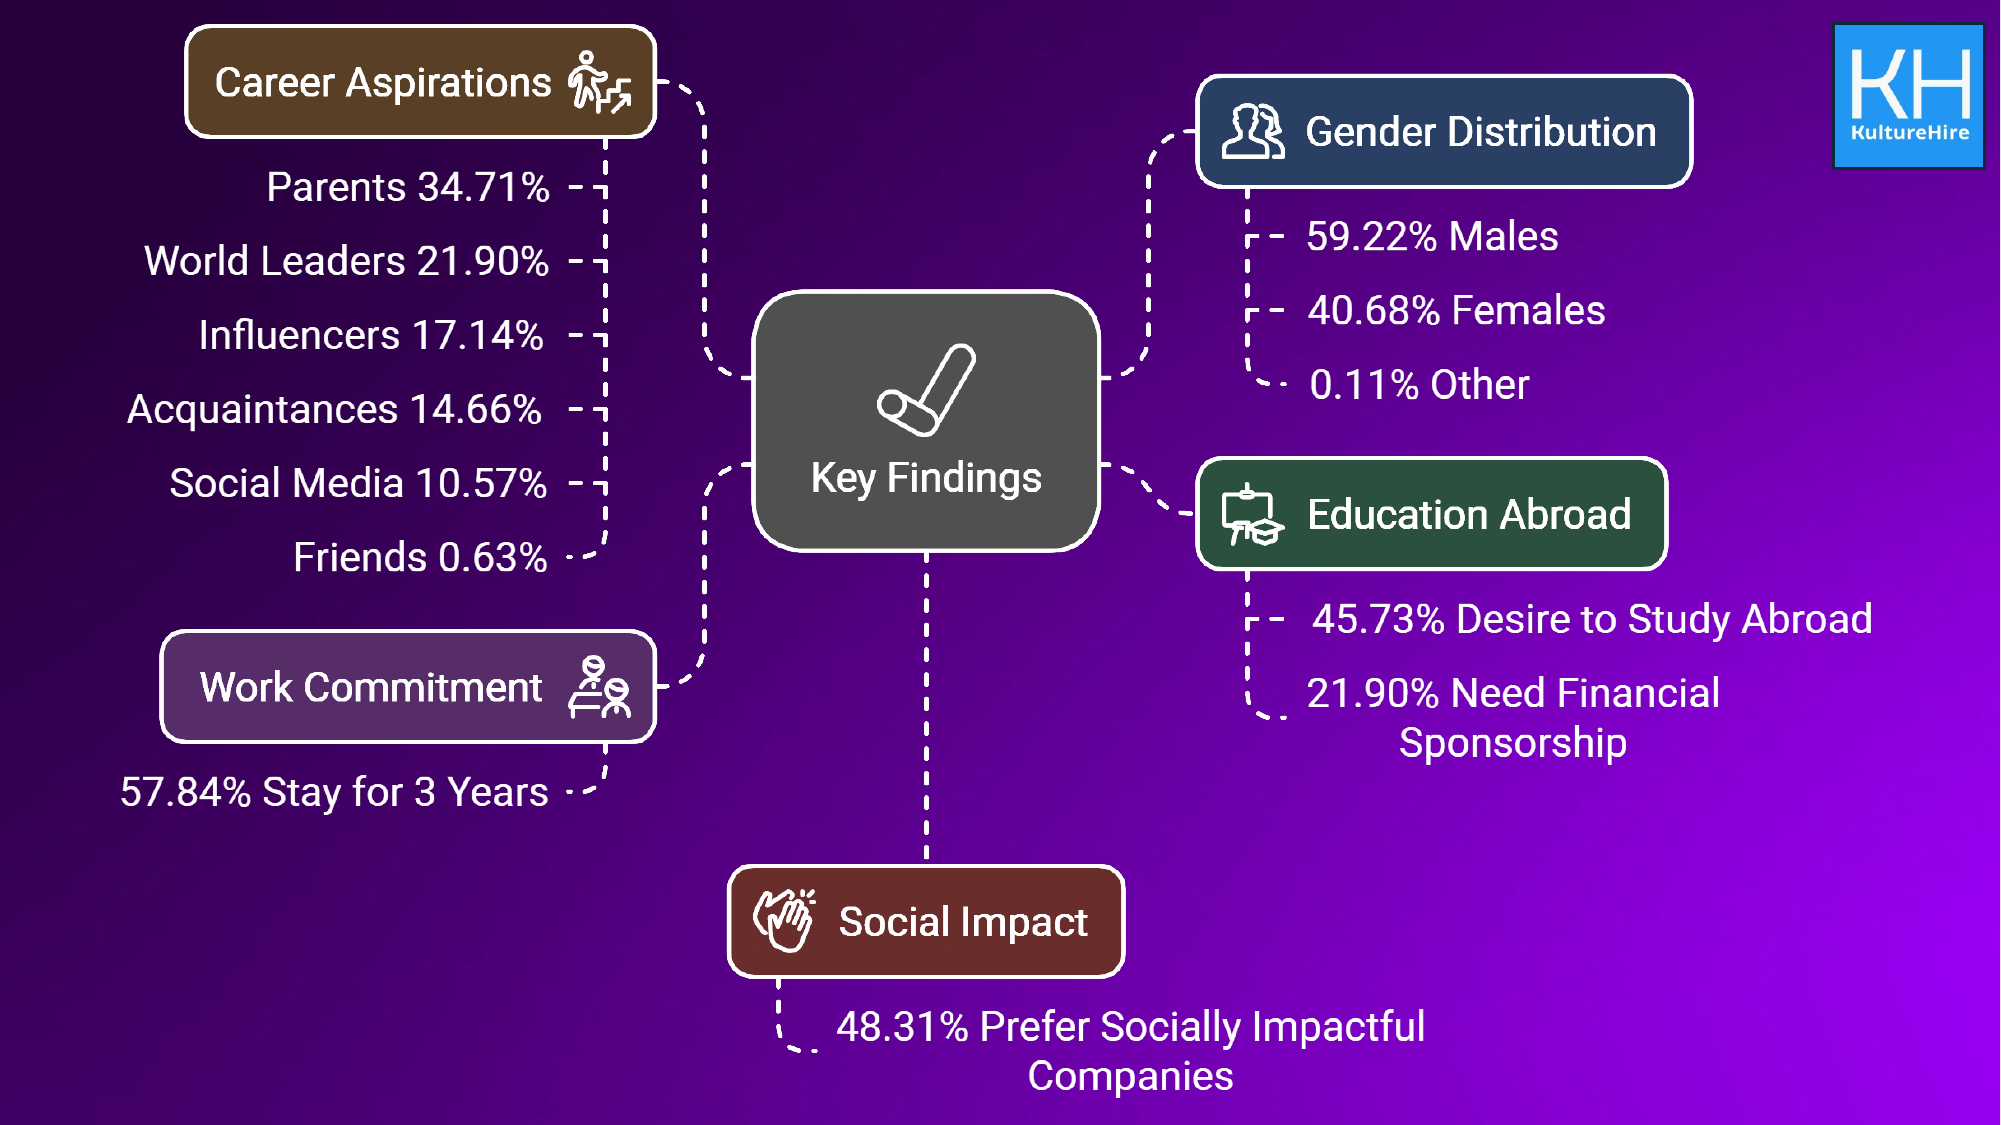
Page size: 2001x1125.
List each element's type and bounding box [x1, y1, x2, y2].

picture [0, 0, 2001, 1125]
text_box [1914, 22, 1986, 170]
